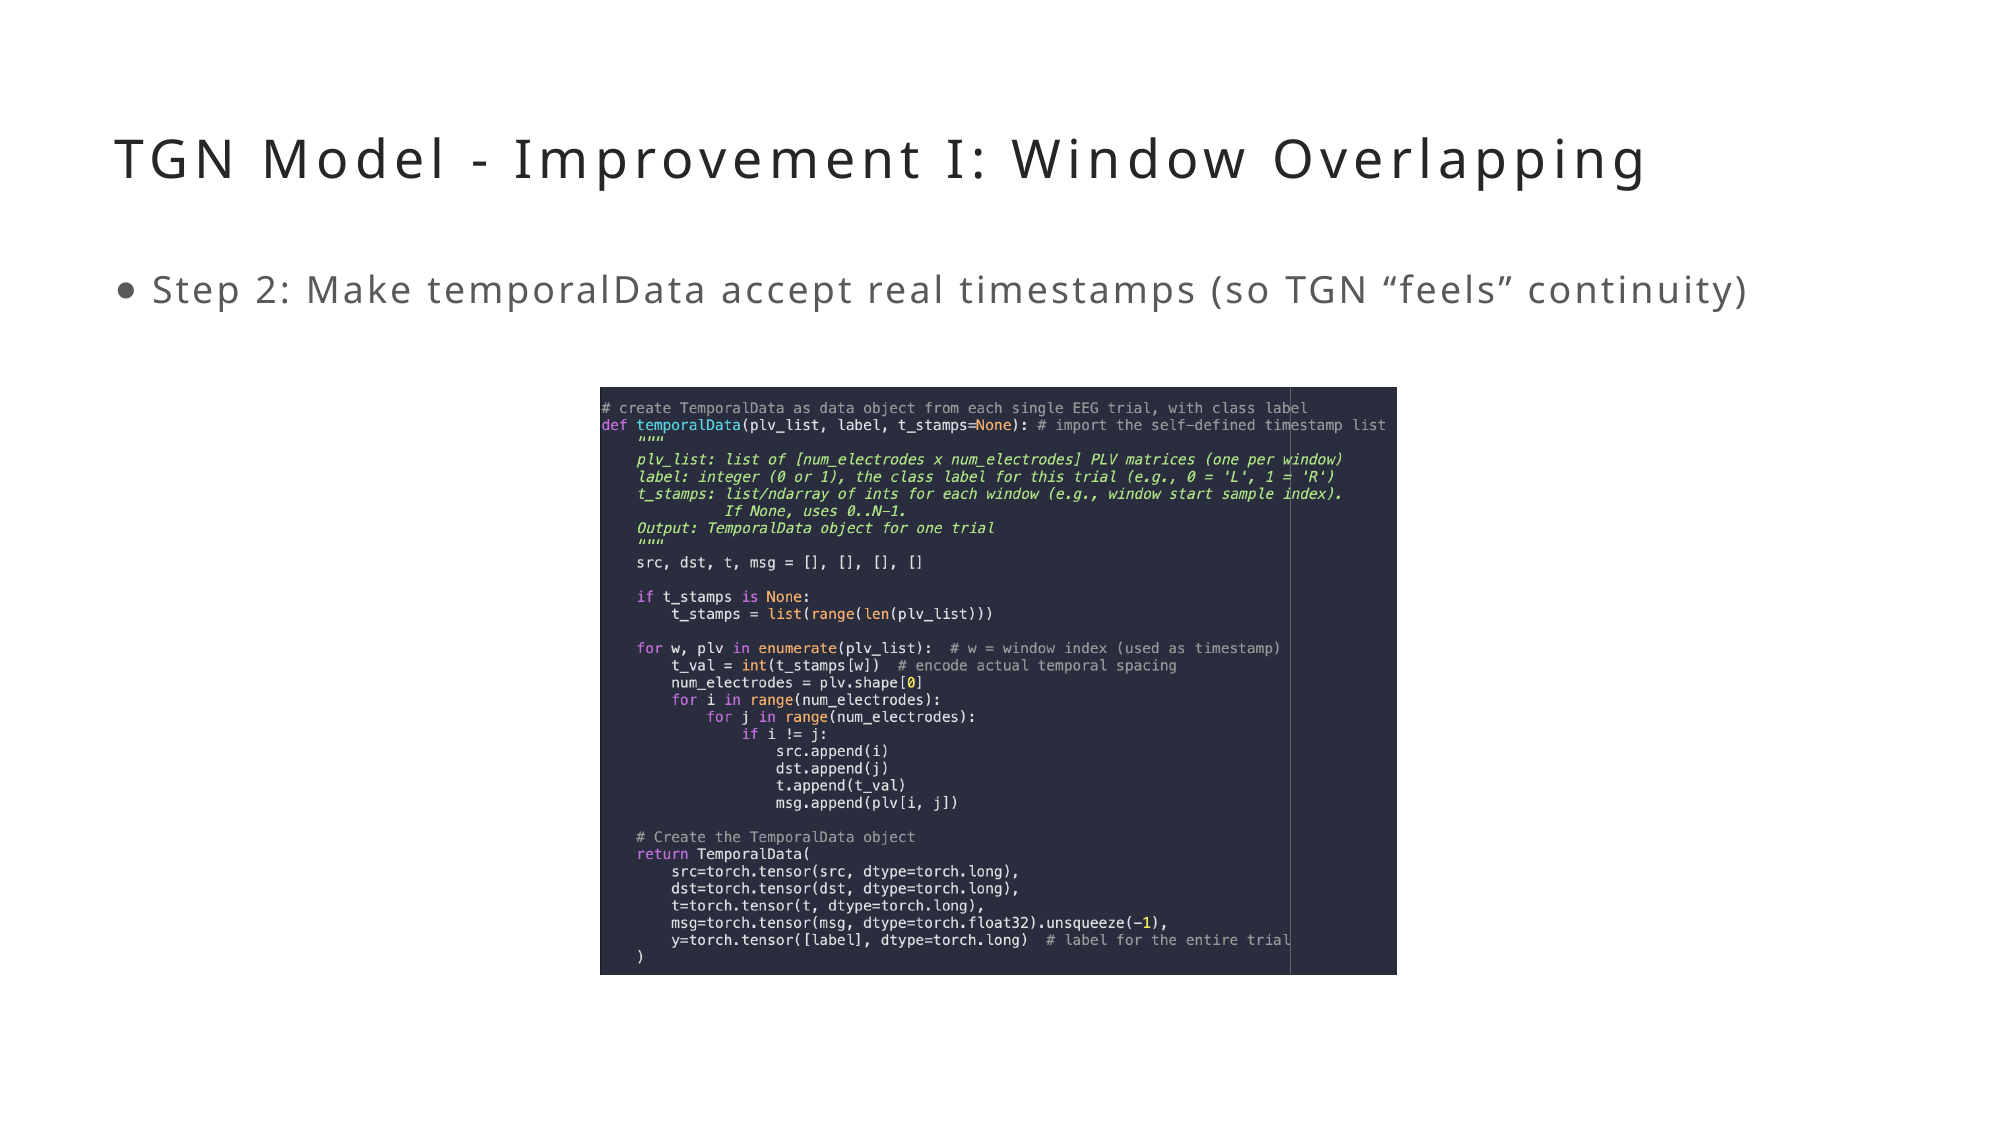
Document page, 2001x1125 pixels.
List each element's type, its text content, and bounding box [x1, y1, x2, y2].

title TGN Model - Improvement I: Window Overlapping [99, 99, 1900, 216]
list Step 2: Make temporalData accept real timestamps (so TGN “feels” continuity) [99, 244, 1900, 1026]
picture [599, 386, 1398, 975]
